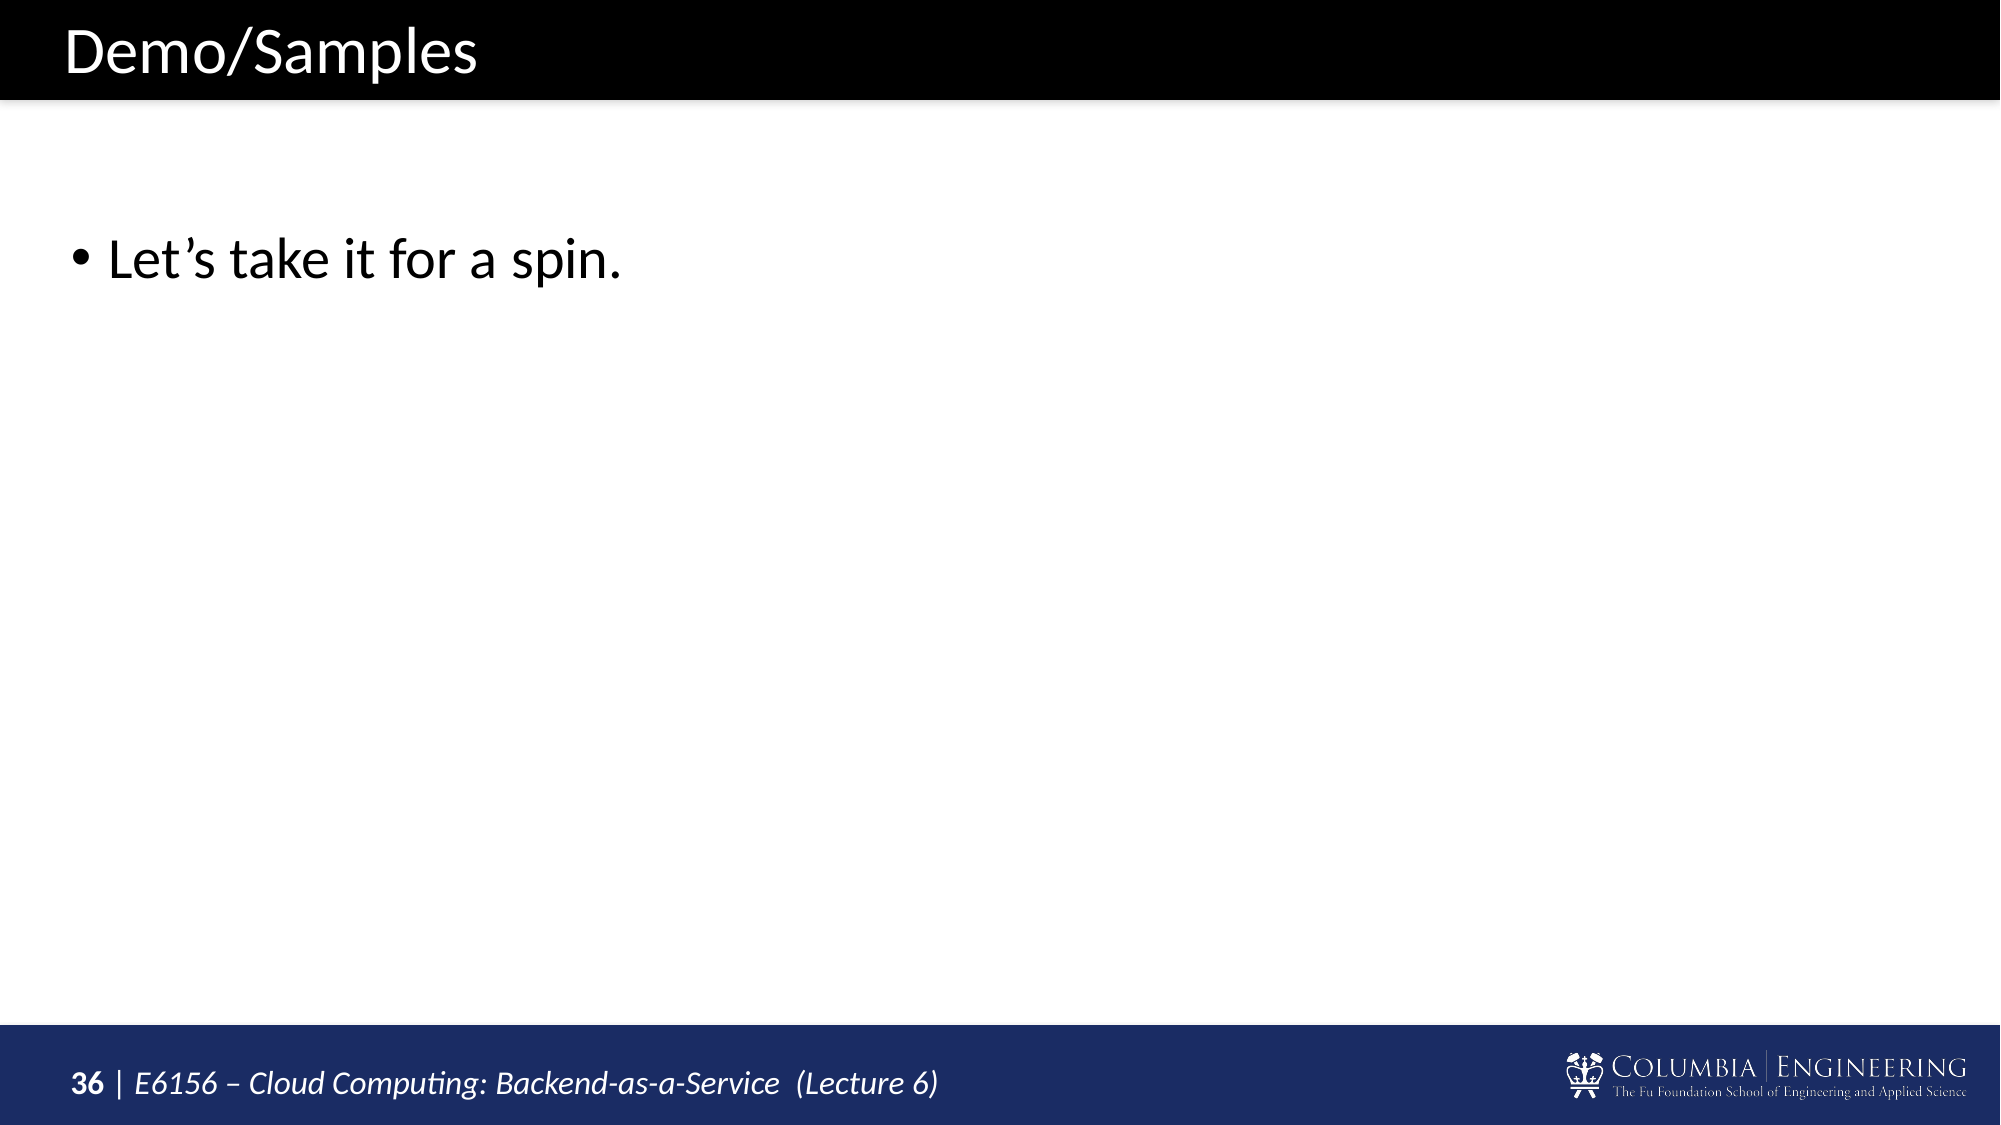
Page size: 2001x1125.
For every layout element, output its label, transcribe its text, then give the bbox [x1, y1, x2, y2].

text_box [0, 0, 2000, 100]
text_box 36 | E6156 – Cloud Computing: Backend-as-a-Service (Lecture 6) [55, 1027, 1540, 1109]
text_box Demo/Samples [49, 0, 1540, 95]
list Let’s take it for a spin. [55, 220, 1863, 1014]
picture [1566, 1050, 1967, 1100]
text_box [0, 1025, 2000, 1125]
